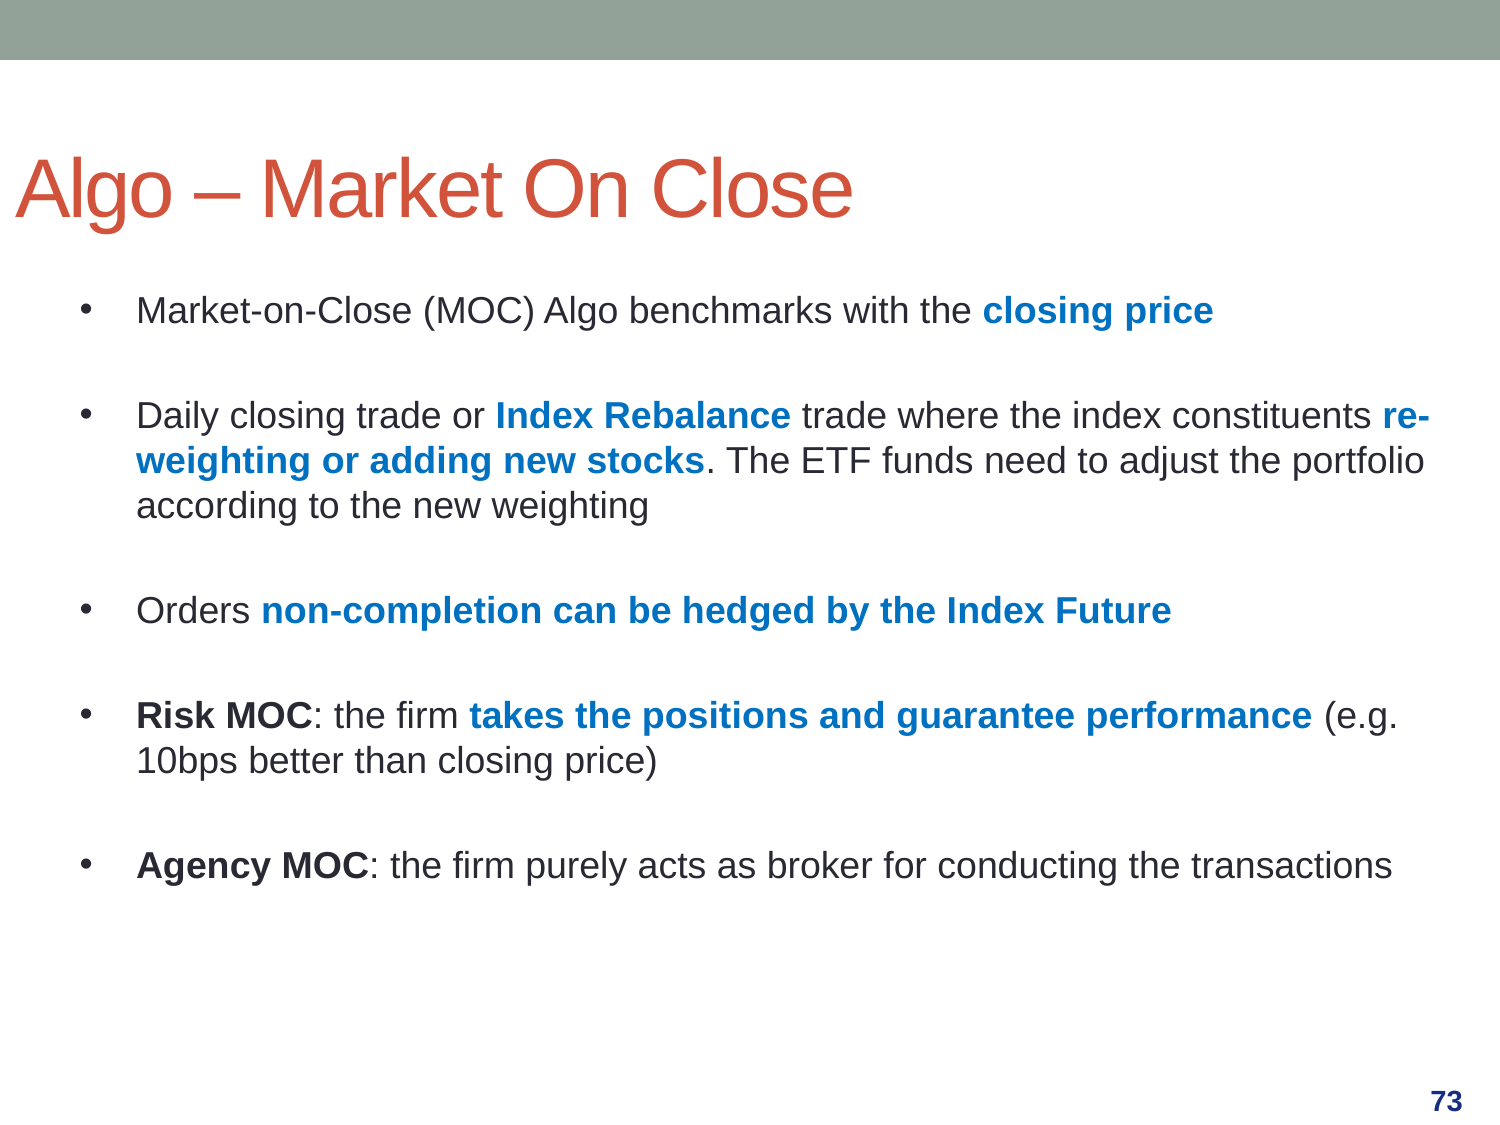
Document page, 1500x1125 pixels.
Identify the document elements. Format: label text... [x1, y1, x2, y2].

text_box Market-on-Close (MOC) Algo benchmarks with the closing price Daily closing trade or Index Rebalance trade where the index constituents re-weighting or adding new stocks. The ETF funds need to adjust the portfolio according to the new weighting Orders non-completion can be hedged by the Index Future Risk MOC: the firm takes the positions and guarantee performance (e.g. 10bps better than closing price) Agency MOC: the firm purely acts as broker for conducting the transactions [64, 278, 1483, 1047]
slide_number 73 [1415, 1070, 1499, 1125]
title Algo – Market On Close [0, 101, 1325, 266]
